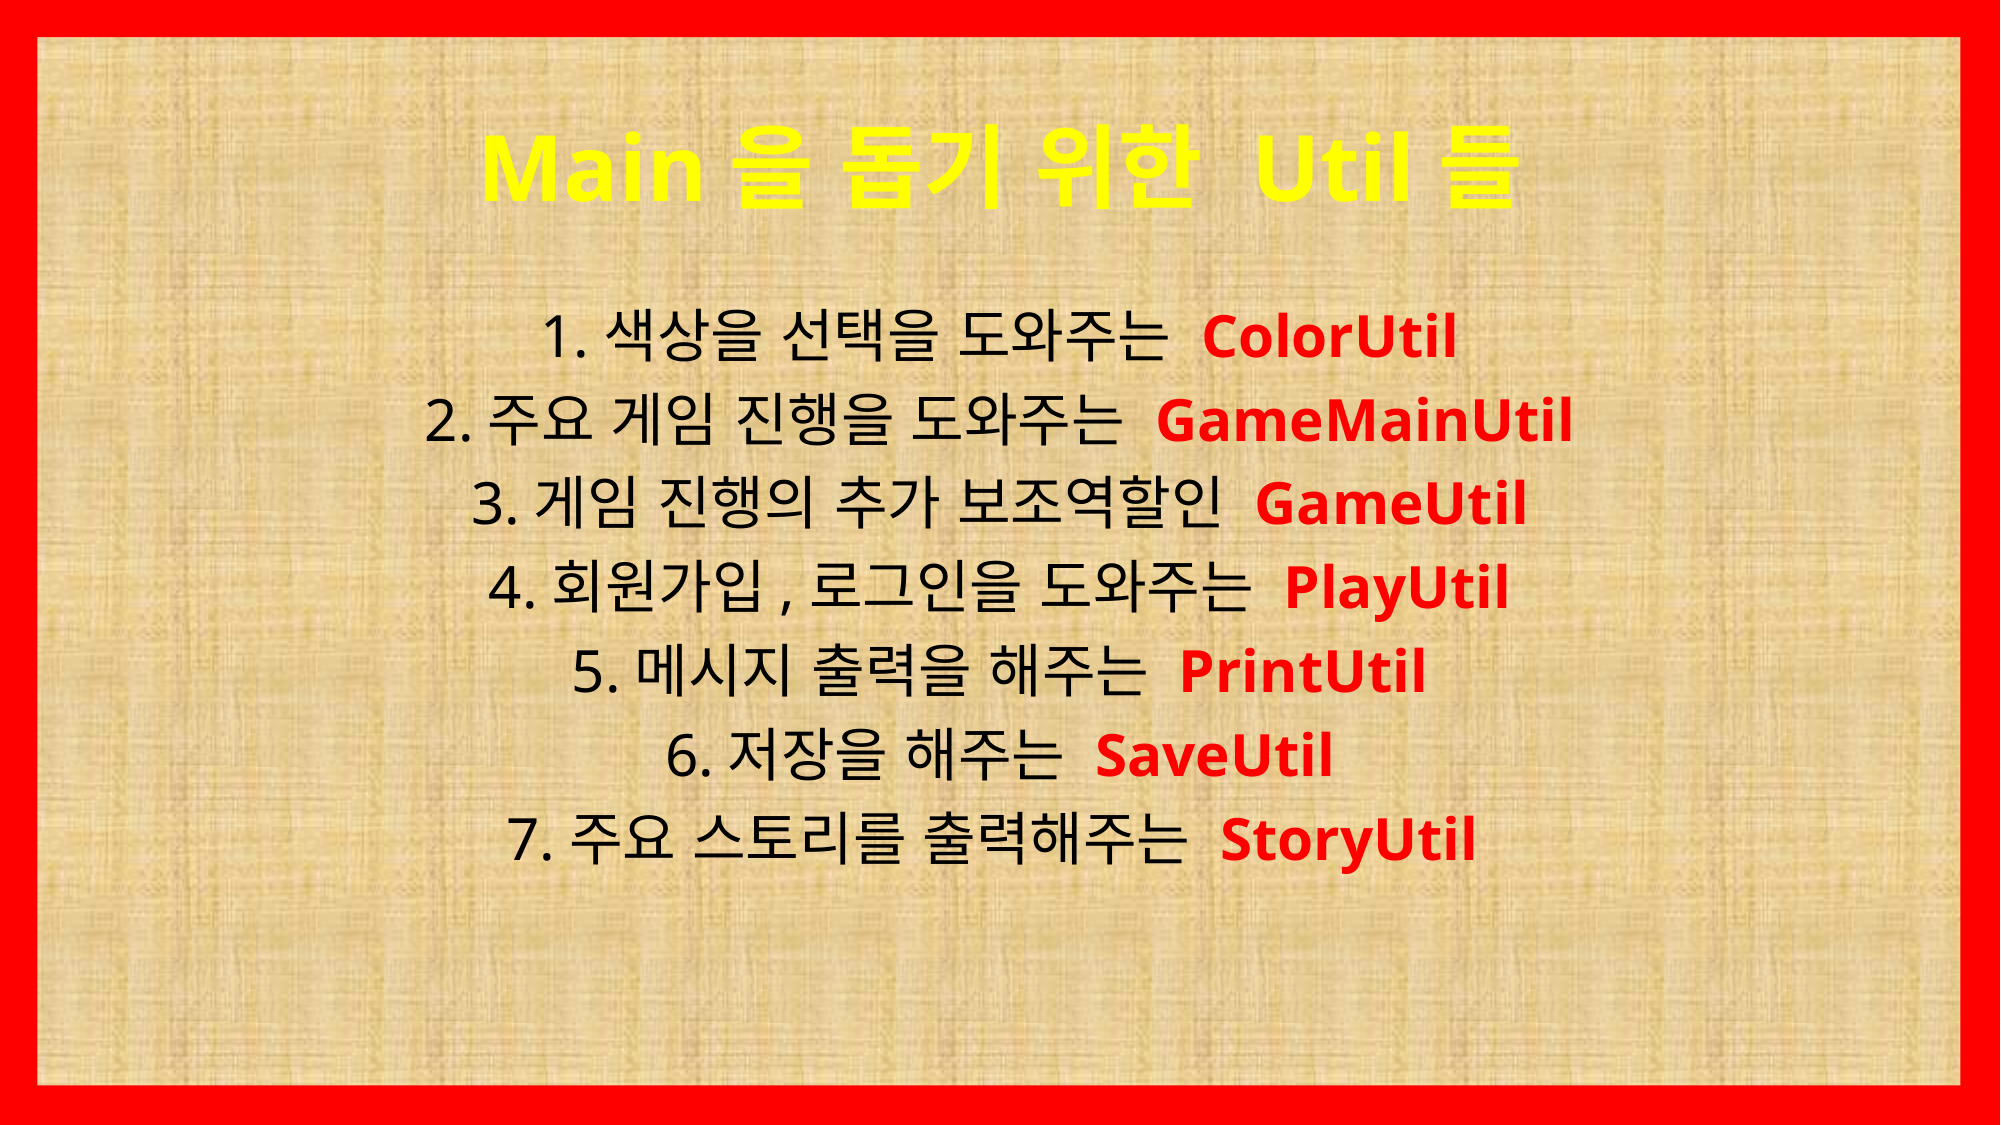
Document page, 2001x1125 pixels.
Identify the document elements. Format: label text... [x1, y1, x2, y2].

text_box [0, 0, 2000, 1125]
picture [38, 38, 1959, 1084]
text_box Main을 돕기 위한 Util들 [137, 63, 1863, 281]
list 1.색상을 선택을 도와주는 ColorUtil 2.주요 게임 진행을 도와주는 GameMainUtil 3.게임 진행의 추가 보조역할인 GameUtil 4.회원가입,로그인을 도와주는 PlayUtil 5.메시지 출력을 해주는 PrintUtil 6.저장을 해주는 SaveUtil 7.주요 스토리를 출력해주는 StoryUtil [137, 299, 1863, 1014]
